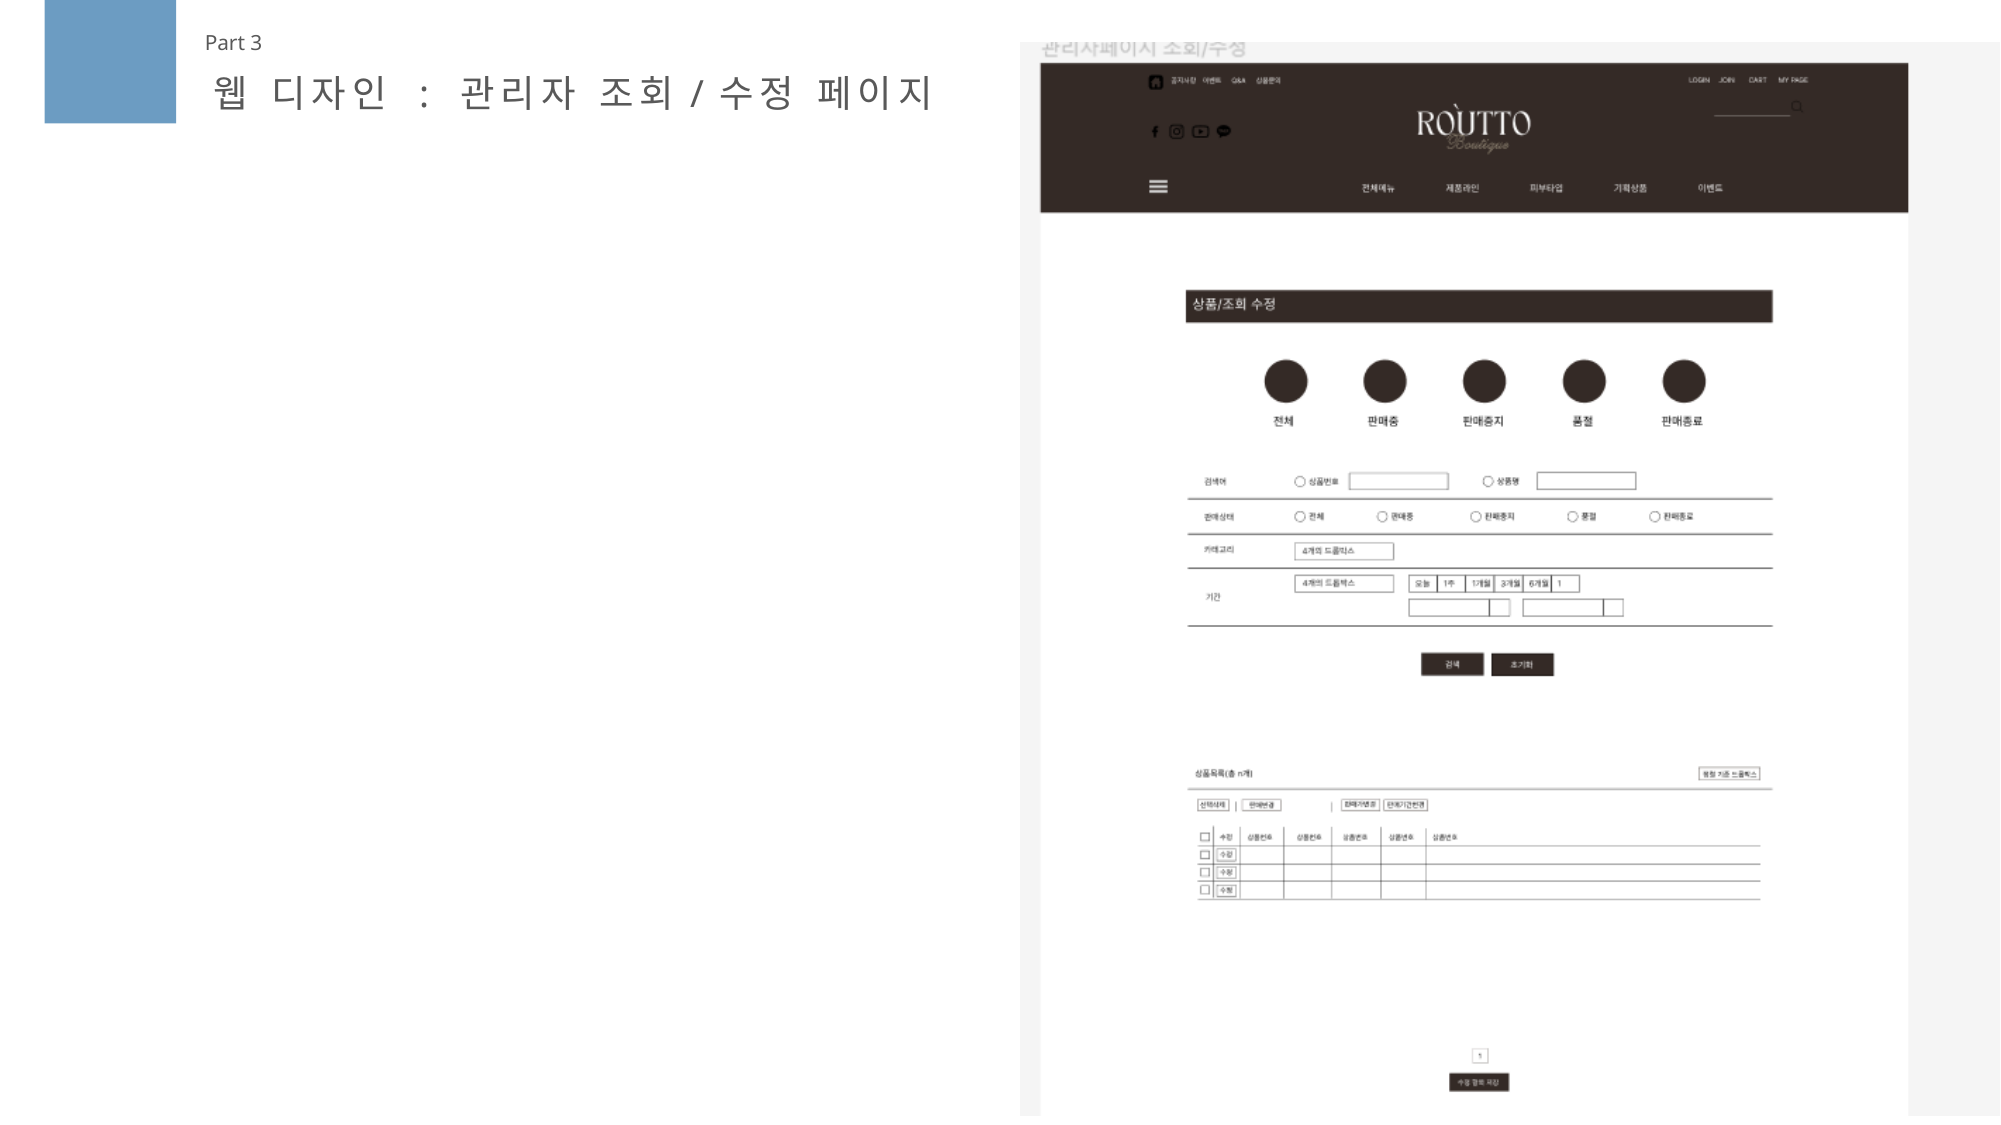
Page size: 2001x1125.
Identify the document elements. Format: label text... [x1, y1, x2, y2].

picture [1019, 42, 2000, 1116]
text_box [44, 0, 177, 124]
text_box 웹 디자인 : 관리자 조회/수정 페이지 [198, 62, 949, 123]
text_box Part 3 [189, 22, 277, 63]
